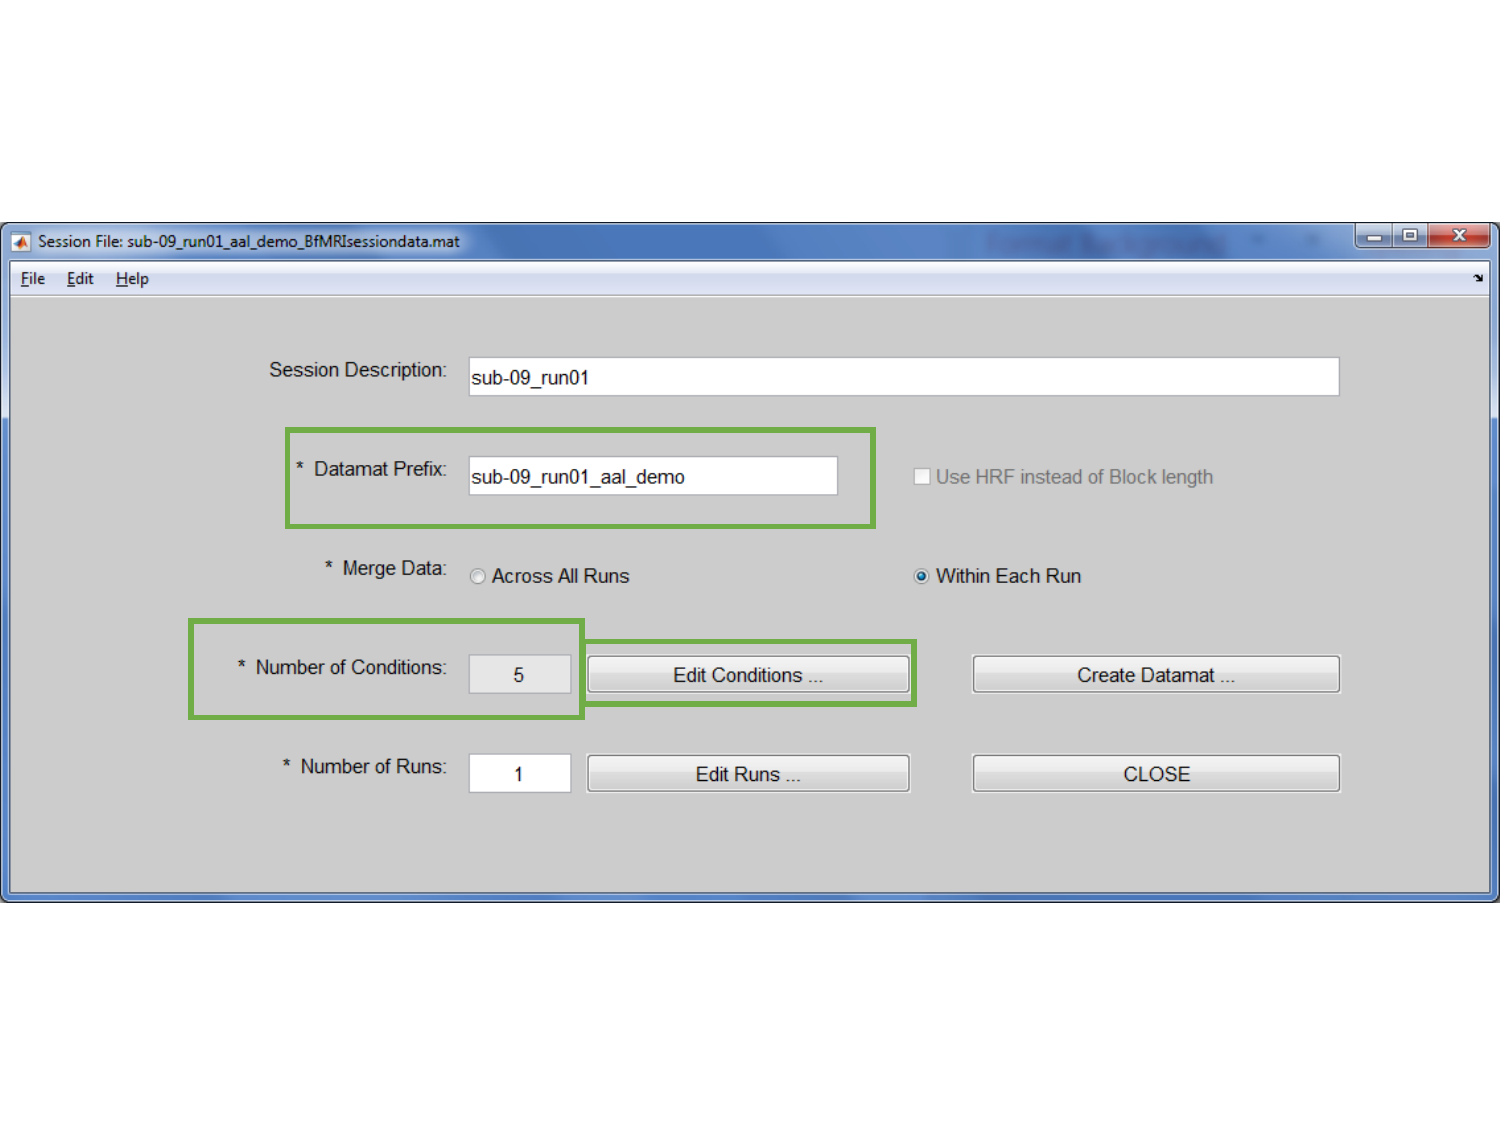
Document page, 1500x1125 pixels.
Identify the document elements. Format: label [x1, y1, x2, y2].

picture [0, 222, 1500, 903]
